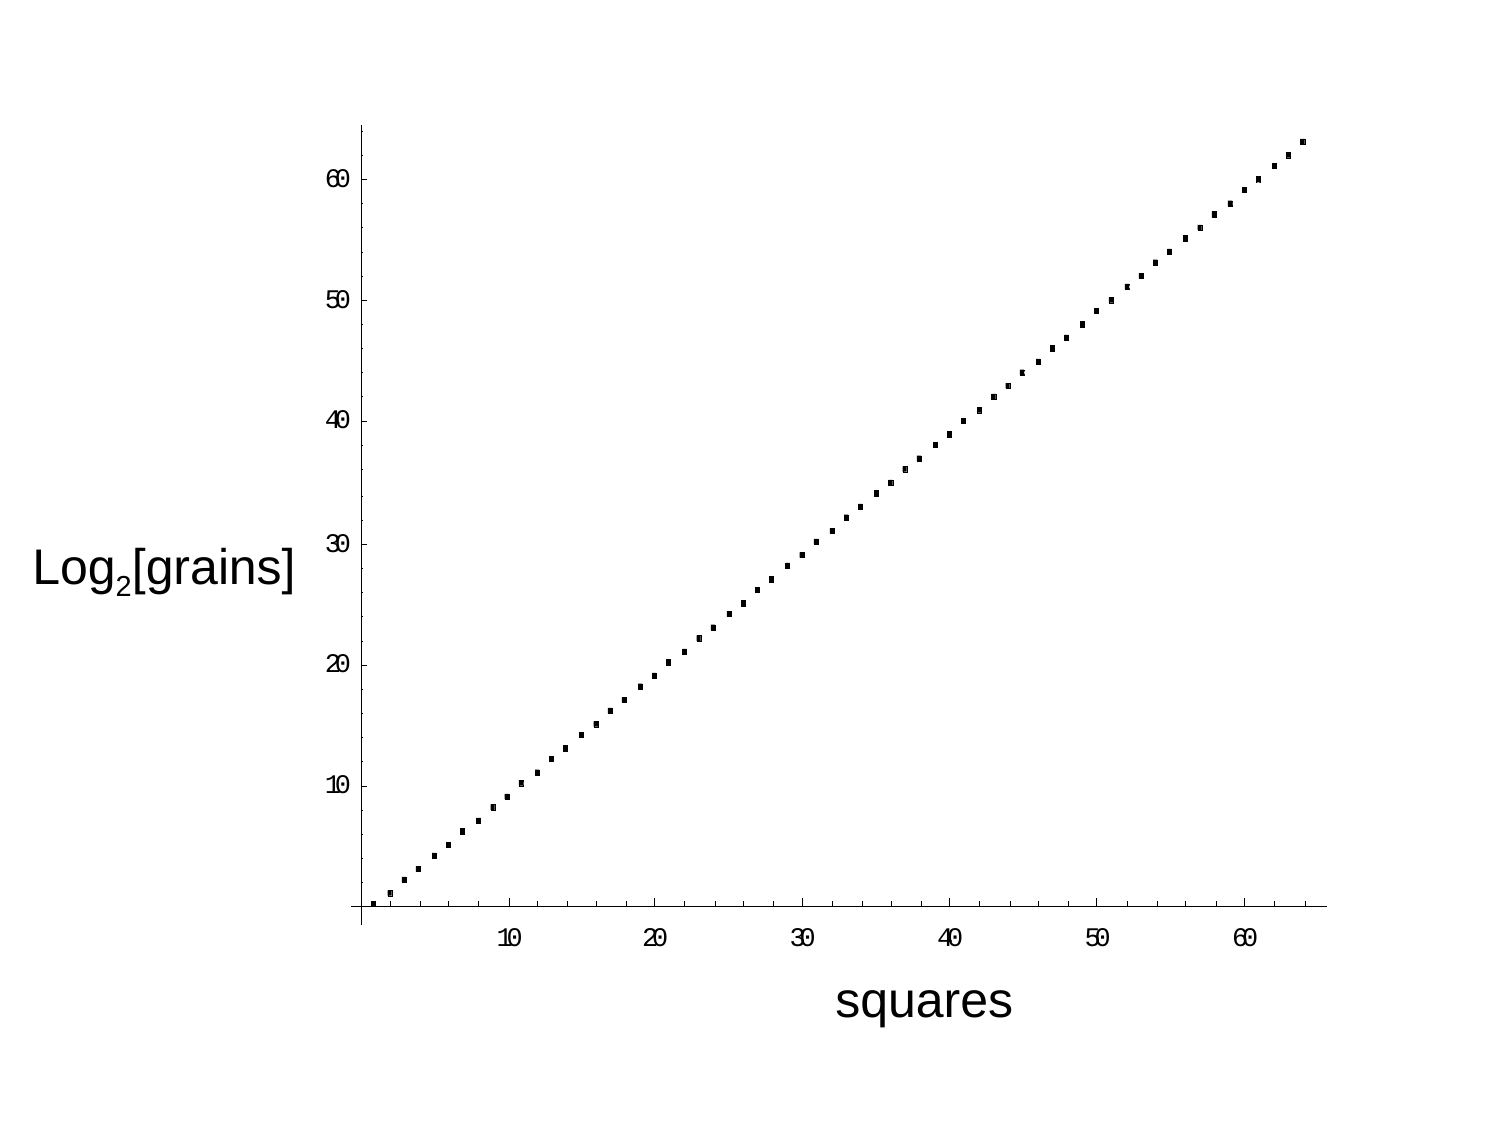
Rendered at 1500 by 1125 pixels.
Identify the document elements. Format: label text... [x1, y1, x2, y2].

picture [324, 125, 1329, 950]
text_box Log2[grains] [17, 527, 324, 610]
text_box squares [820, 959, 1187, 1035]
